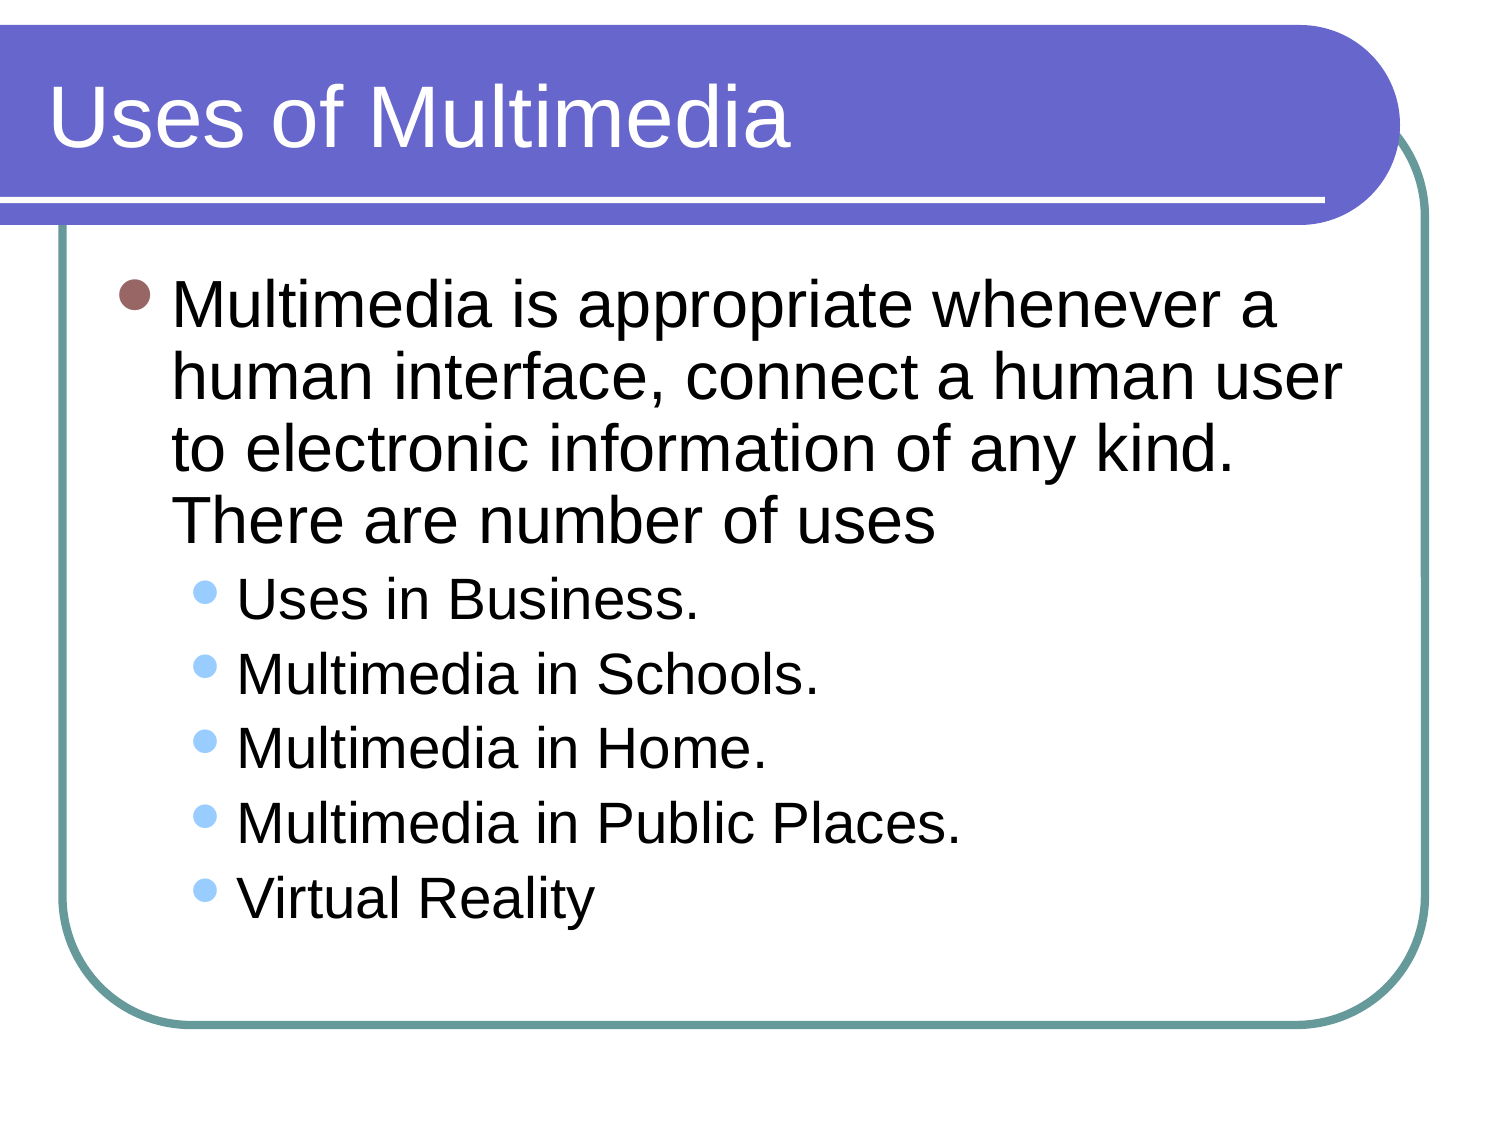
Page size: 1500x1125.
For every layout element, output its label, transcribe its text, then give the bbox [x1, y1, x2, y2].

list Multimedia is appropriate whenever a human interface, connect a human user to electronic information of any kind. There are number of uses Uses in Business. Multimedia in Schools. Multimedia in Home. Multimedia in Public Places. Virtual Reality [99, 262, 1401, 988]
title Uses of Multimedia [31, 37, 1348, 188]
